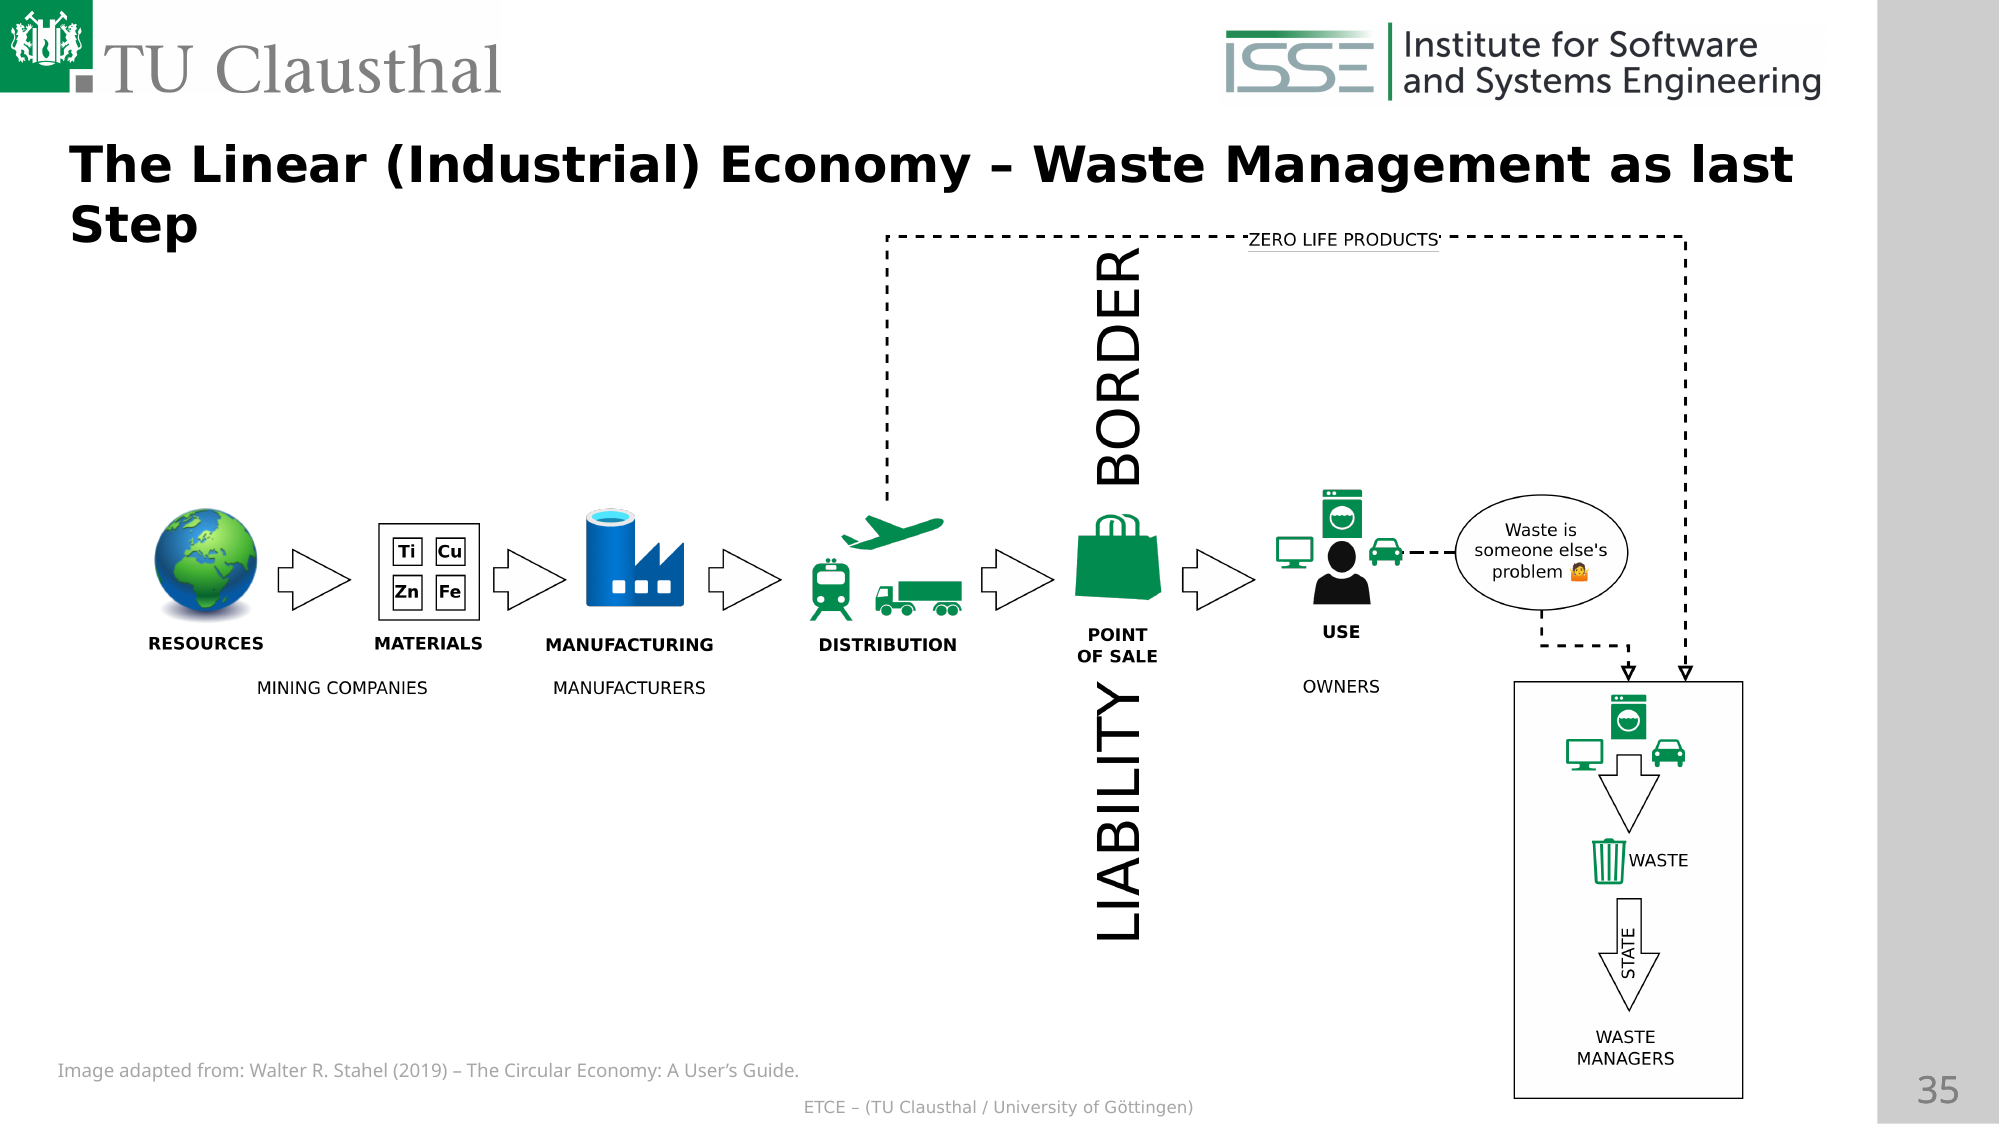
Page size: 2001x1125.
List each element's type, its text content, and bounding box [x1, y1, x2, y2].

picture [133, 224, 1746, 1099]
text_box Image adapted from: Walter R. Stahel (2019) – The Circular Economy: A User’s Guide. [43, 1051, 128, 1089]
text_box The Linear (Industrial) Economy – Waste Management as last Step [54, 125, 1818, 207]
picture [0, 0, 501, 93]
picture [1218, 22, 1826, 107]
